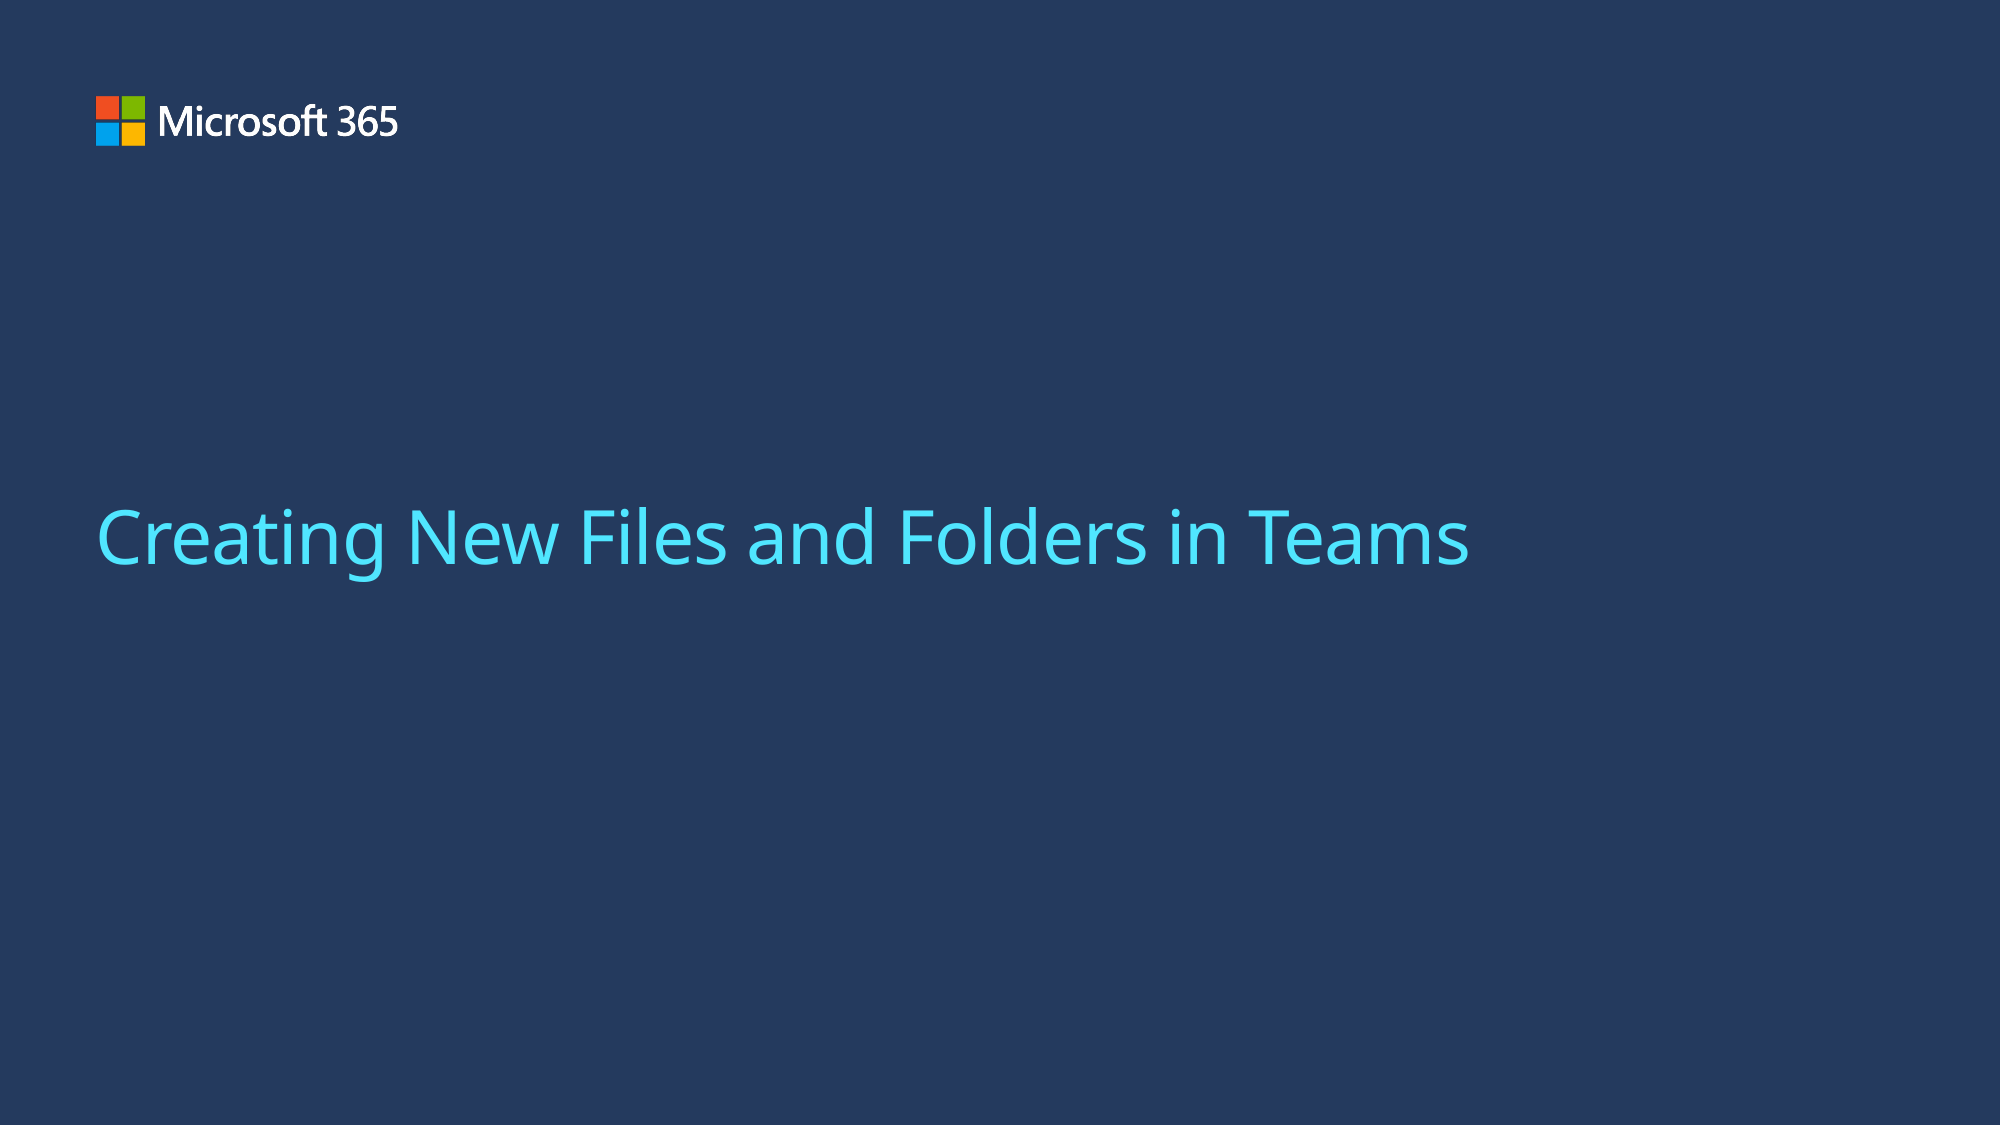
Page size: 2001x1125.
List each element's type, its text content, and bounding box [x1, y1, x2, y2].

picture [46, 46, 447, 195]
title Creating New Files and Folders in Teams [95, 488, 1596, 580]
